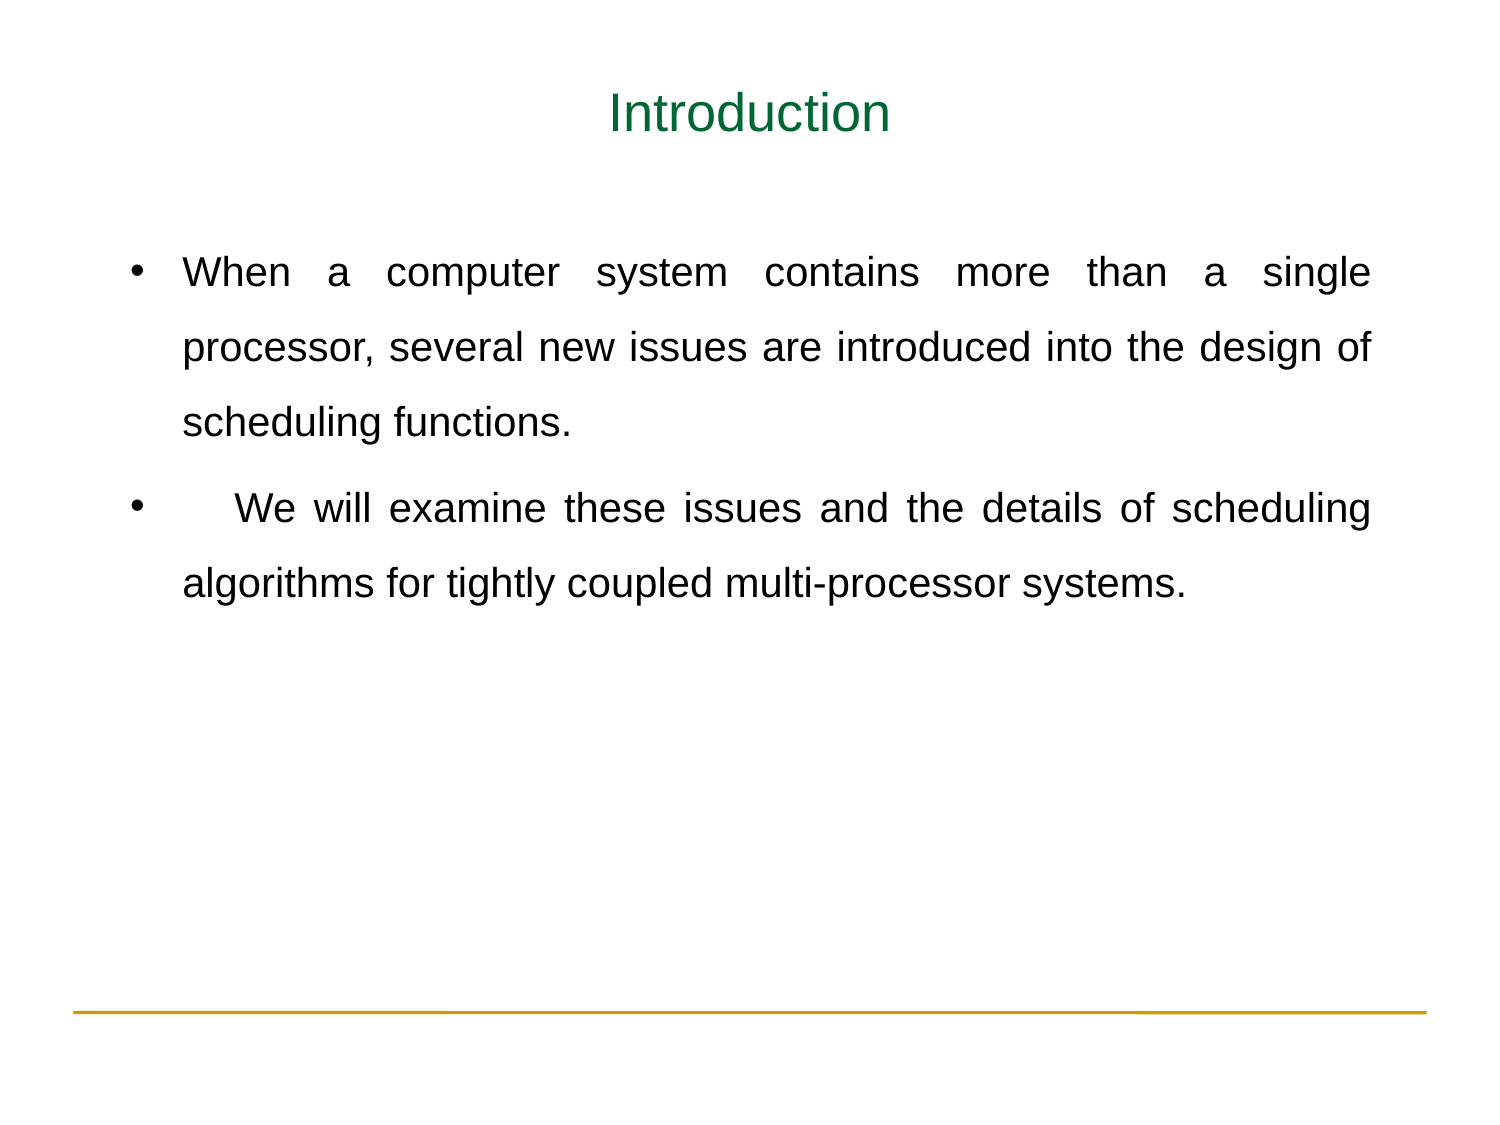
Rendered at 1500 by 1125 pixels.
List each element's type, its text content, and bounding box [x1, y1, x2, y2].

text_box When a computer system contains more than a single processor, several new issues are introduced into the design of scheduling functions. We will examine these issues and the details of scheduling algorithms for tightly coupled multi-processor systems. [112, 212, 1388, 974]
text_box Introduction [74, 45, 1425, 150]
